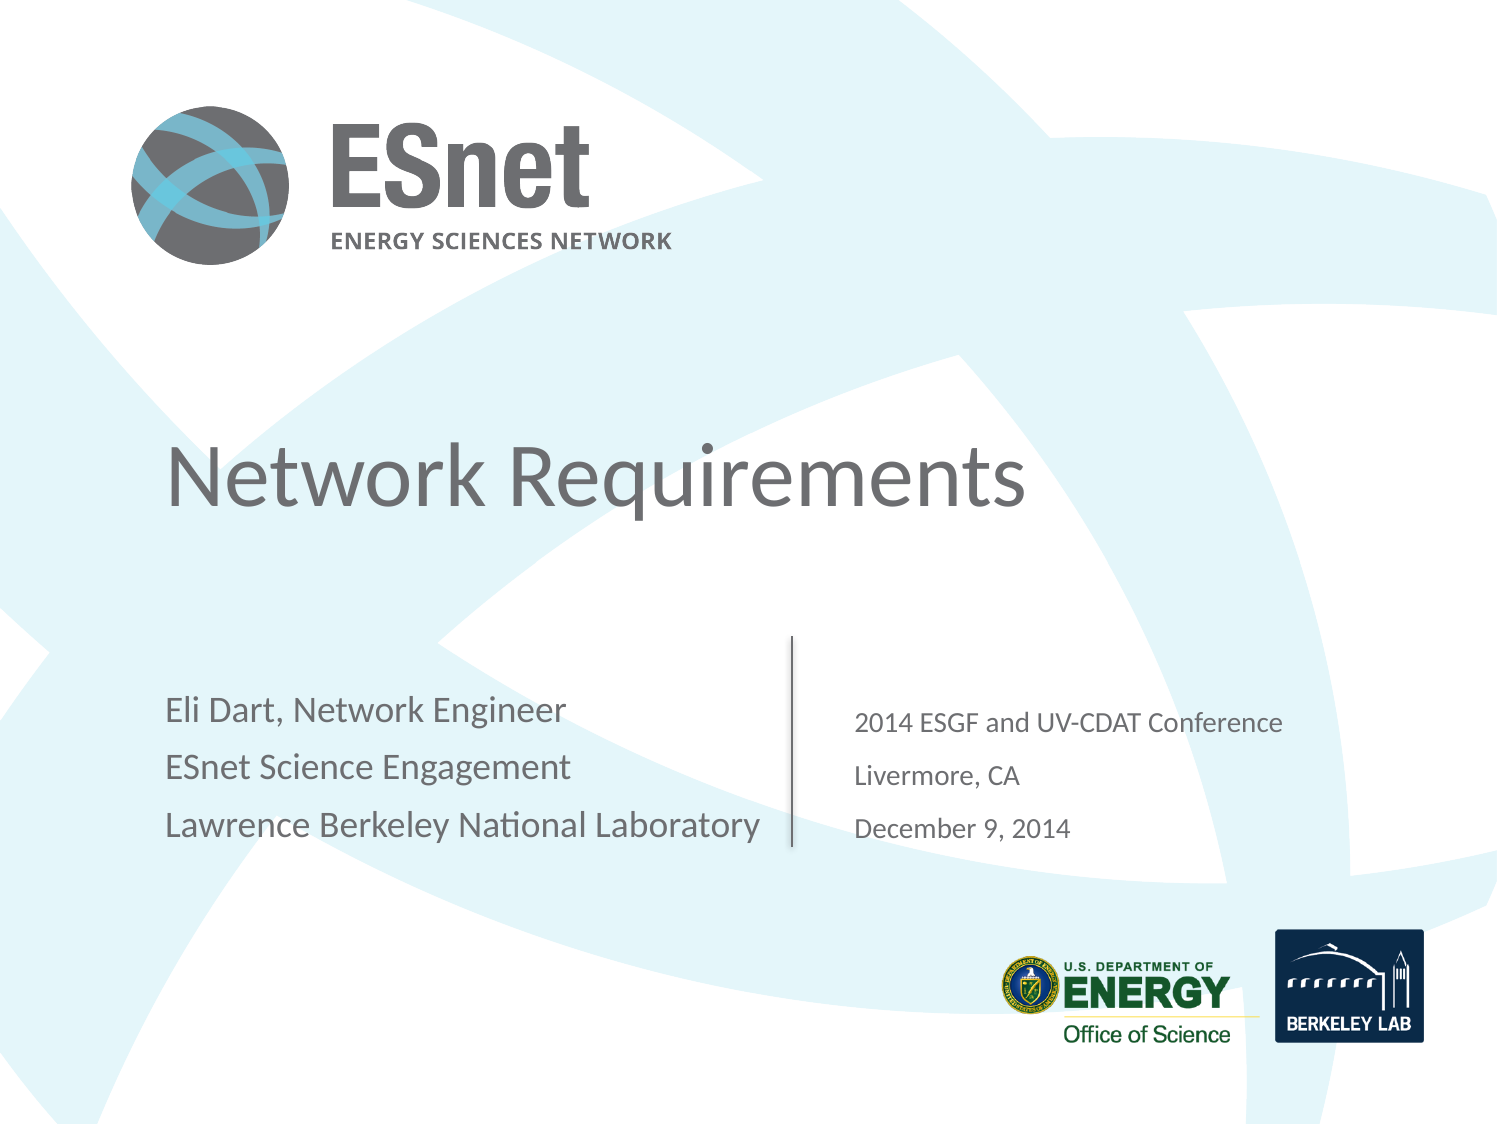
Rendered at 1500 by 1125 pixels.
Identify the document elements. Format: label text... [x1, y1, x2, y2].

subtitle Eli Dart, Network Engineer ESnet Science Engagement Lawrence Berkeley National Laboratory [150, 634, 792, 853]
list 2014 ESGF and UV-CDAT Conference Livermore, CA December 9, 2014 [839, 634, 1425, 852]
title Network Requirements [150, 349, 1424, 591]
picture [0, 0, 1500, 1125]
